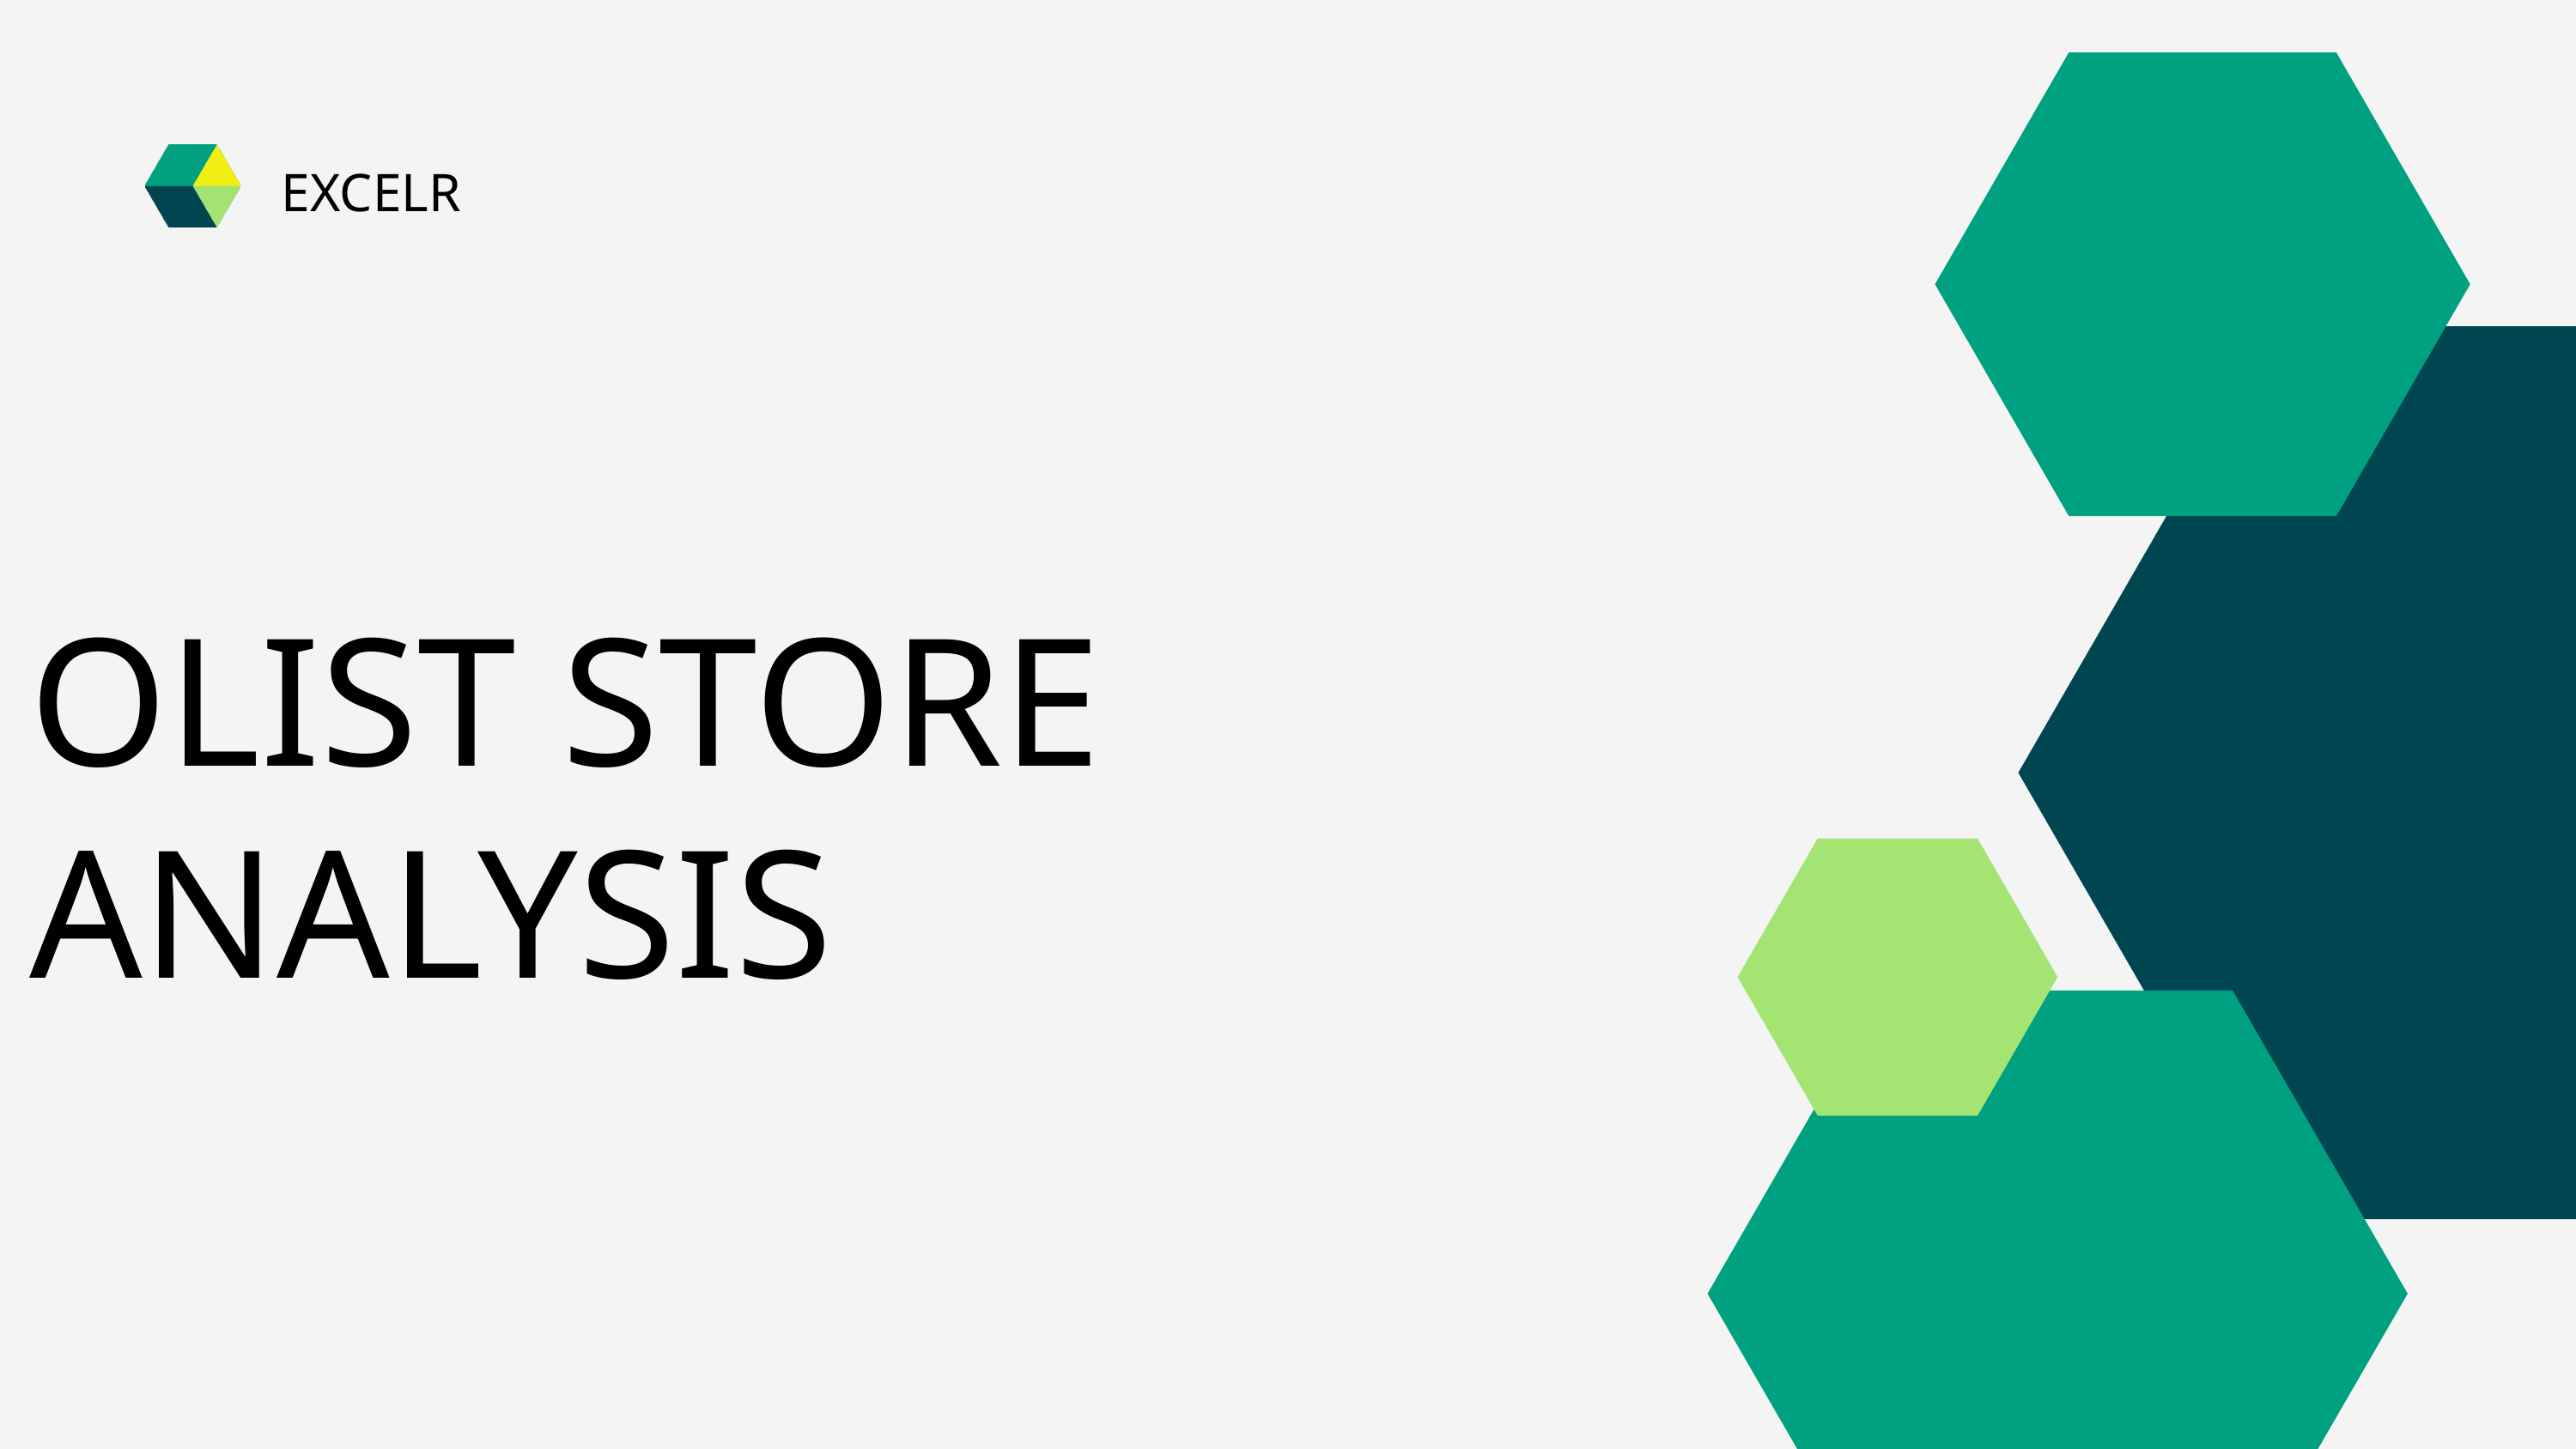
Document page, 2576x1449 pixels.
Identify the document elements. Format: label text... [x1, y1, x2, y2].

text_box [1737, 838, 2058, 1116]
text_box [1707, 990, 2409, 1449]
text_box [1935, 52, 2470, 517]
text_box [2018, 325, 2576, 1220]
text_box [144, 144, 738, 228]
text_box OLIST STORE ANALYSIS [29, 589, 1898, 1014]
